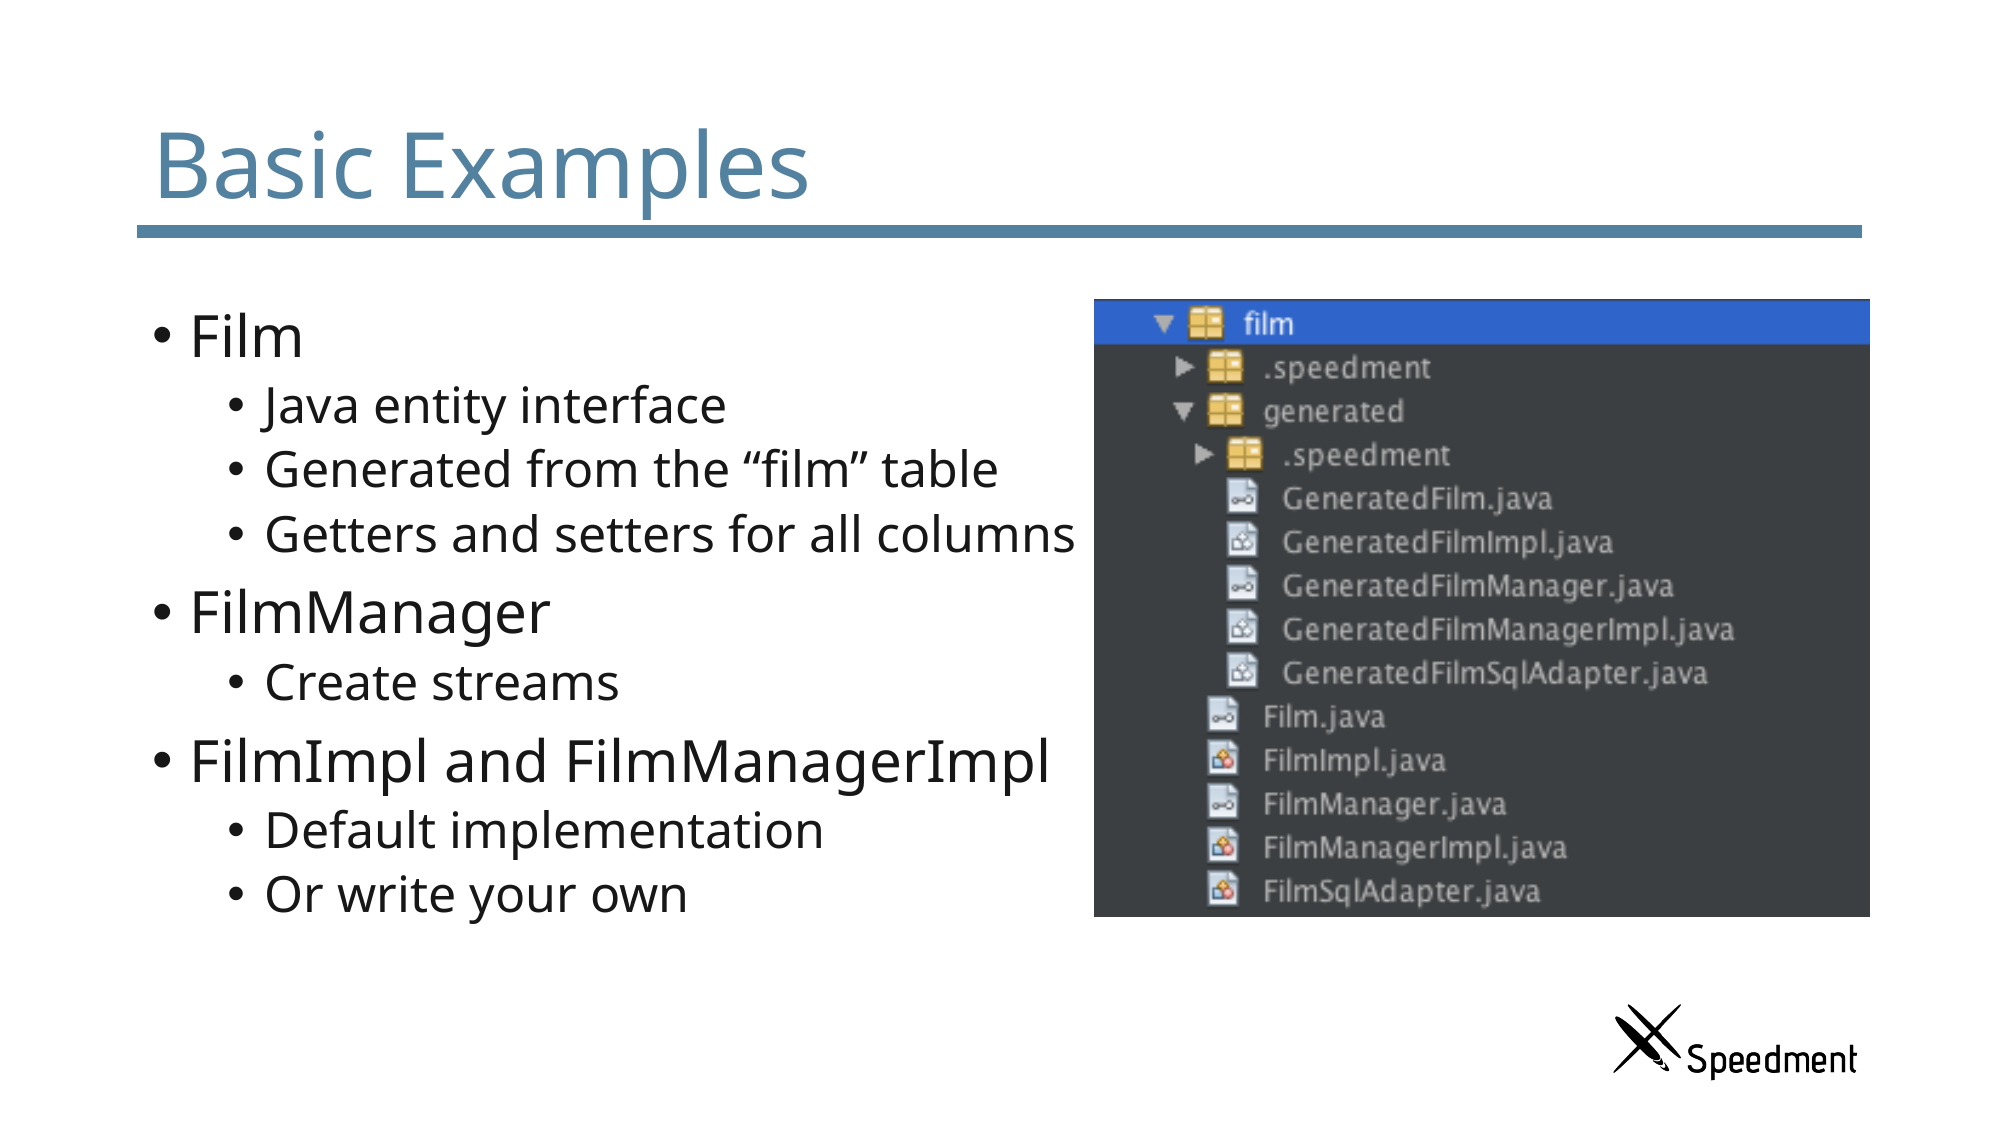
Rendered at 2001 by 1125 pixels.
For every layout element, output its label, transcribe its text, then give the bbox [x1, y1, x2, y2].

list Film Java entity interface Generated from the “film” table Getters and setters for all columns FilmManager Create streams FilmImpl and FilmManagerImpl Default implementation Or write your own [137, 299, 1296, 1071]
title Basic Examples [137, 59, 1863, 278]
picture [1094, 299, 1870, 917]
picture [1613, 1004, 1858, 1081]
